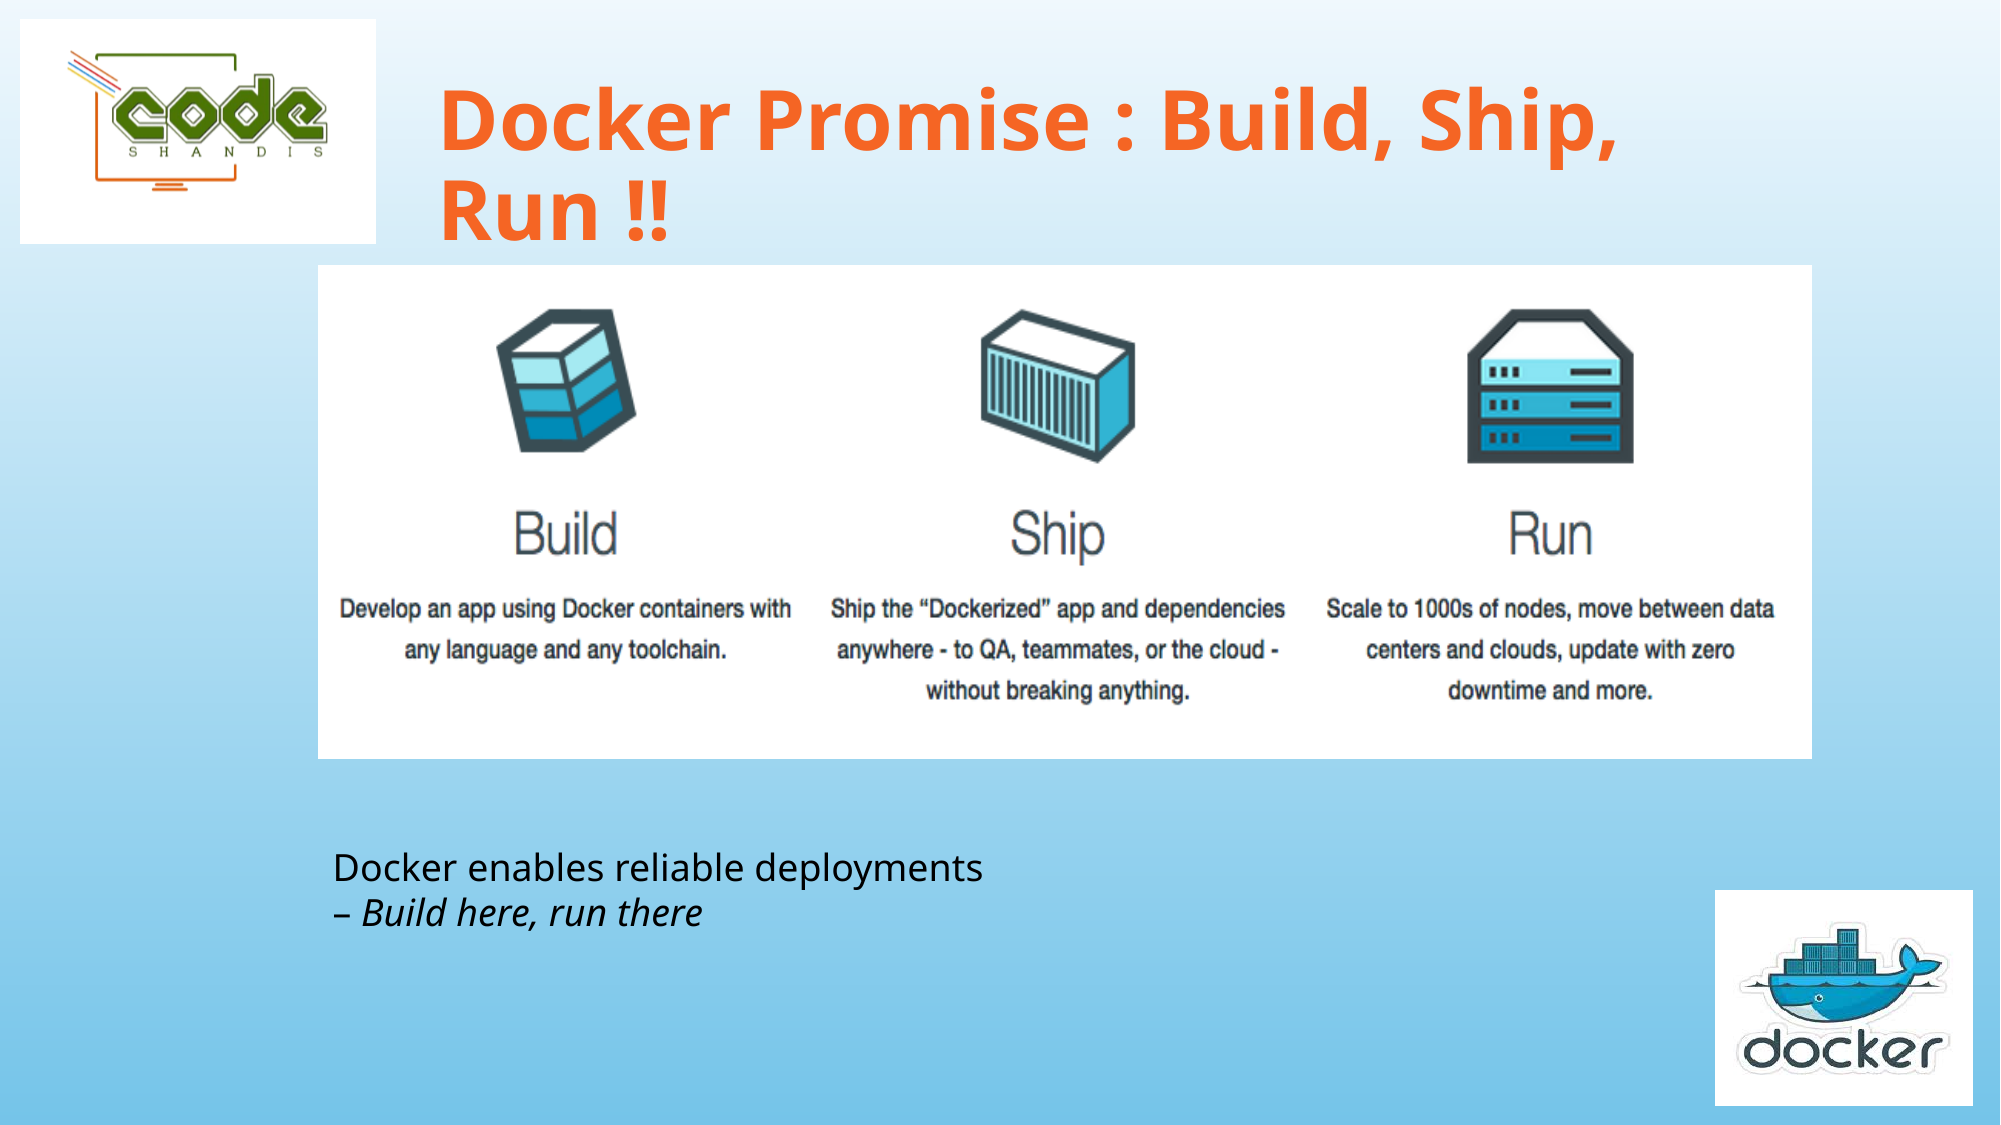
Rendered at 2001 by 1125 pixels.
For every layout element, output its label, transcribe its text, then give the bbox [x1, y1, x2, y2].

title Docker Promise : Build, Ship, Run !! [423, 59, 1863, 278]
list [317, 264, 1813, 760]
text_box Docker enables reliable deployments – Build here, run there [317, 836, 1812, 942]
picture [20, 19, 377, 245]
picture [1714, 889, 1973, 1106]
